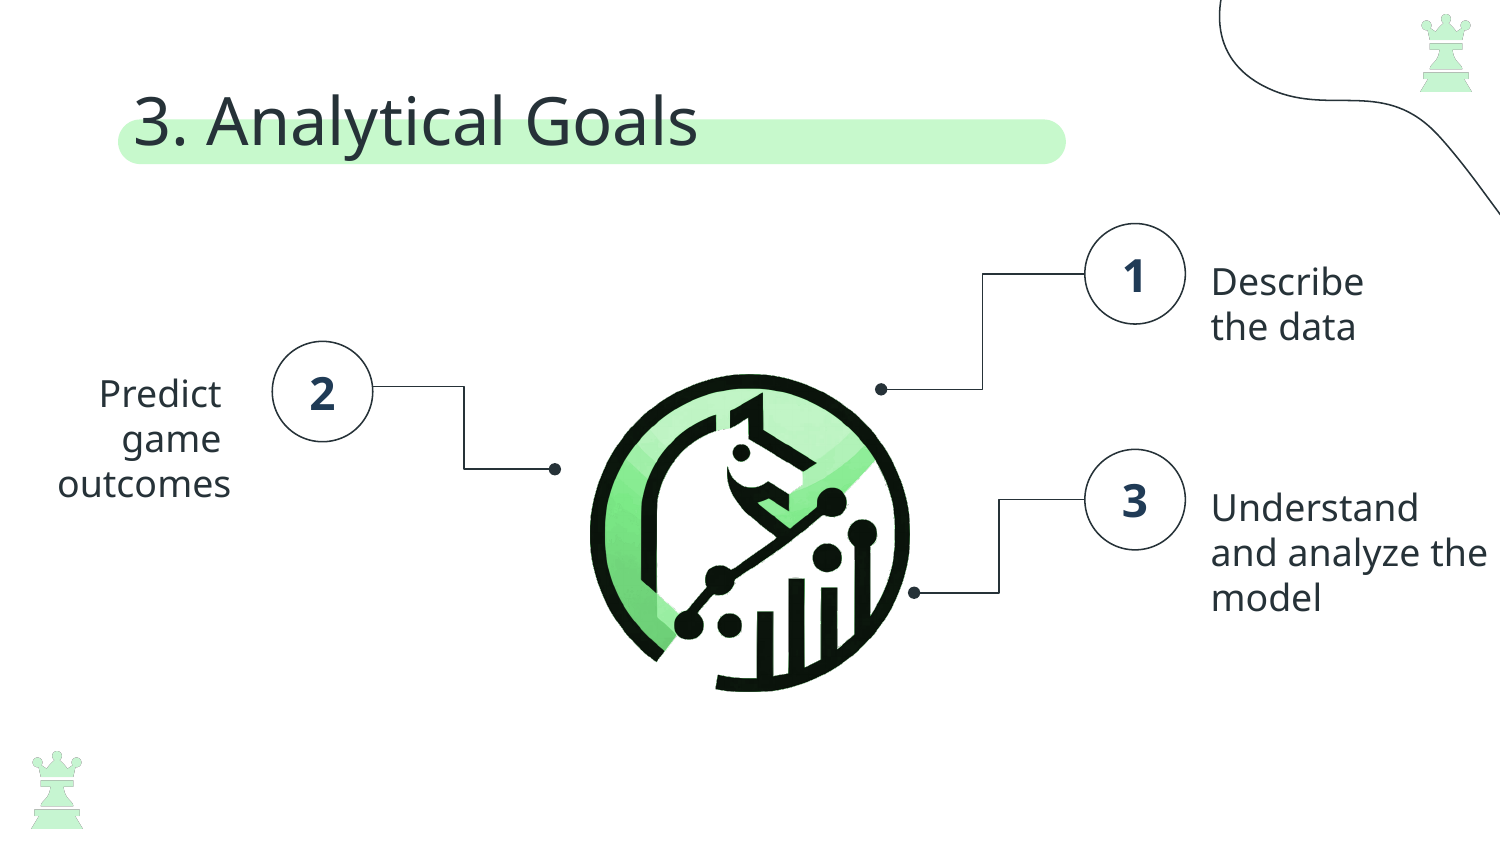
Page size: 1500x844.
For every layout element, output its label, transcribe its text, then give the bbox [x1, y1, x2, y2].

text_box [914, 499, 1086, 593]
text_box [372, 386, 556, 470]
subtitle Predict game outcomes [0, 354, 247, 416]
text_box 3 [1084, 449, 1186, 550]
picture [1407, 14, 1486, 92]
subtitle Describe the data [1195, 243, 1500, 305]
text_box 1 [1084, 223, 1186, 325]
picture [18, 750, 96, 829]
title 3. Analytical Goals [118, 63, 1382, 165]
picture [590, 374, 910, 692]
text_box 2 [272, 341, 373, 442]
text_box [880, 273, 1086, 390]
subtitle Understand and analyze the model [1195, 469, 1500, 531]
